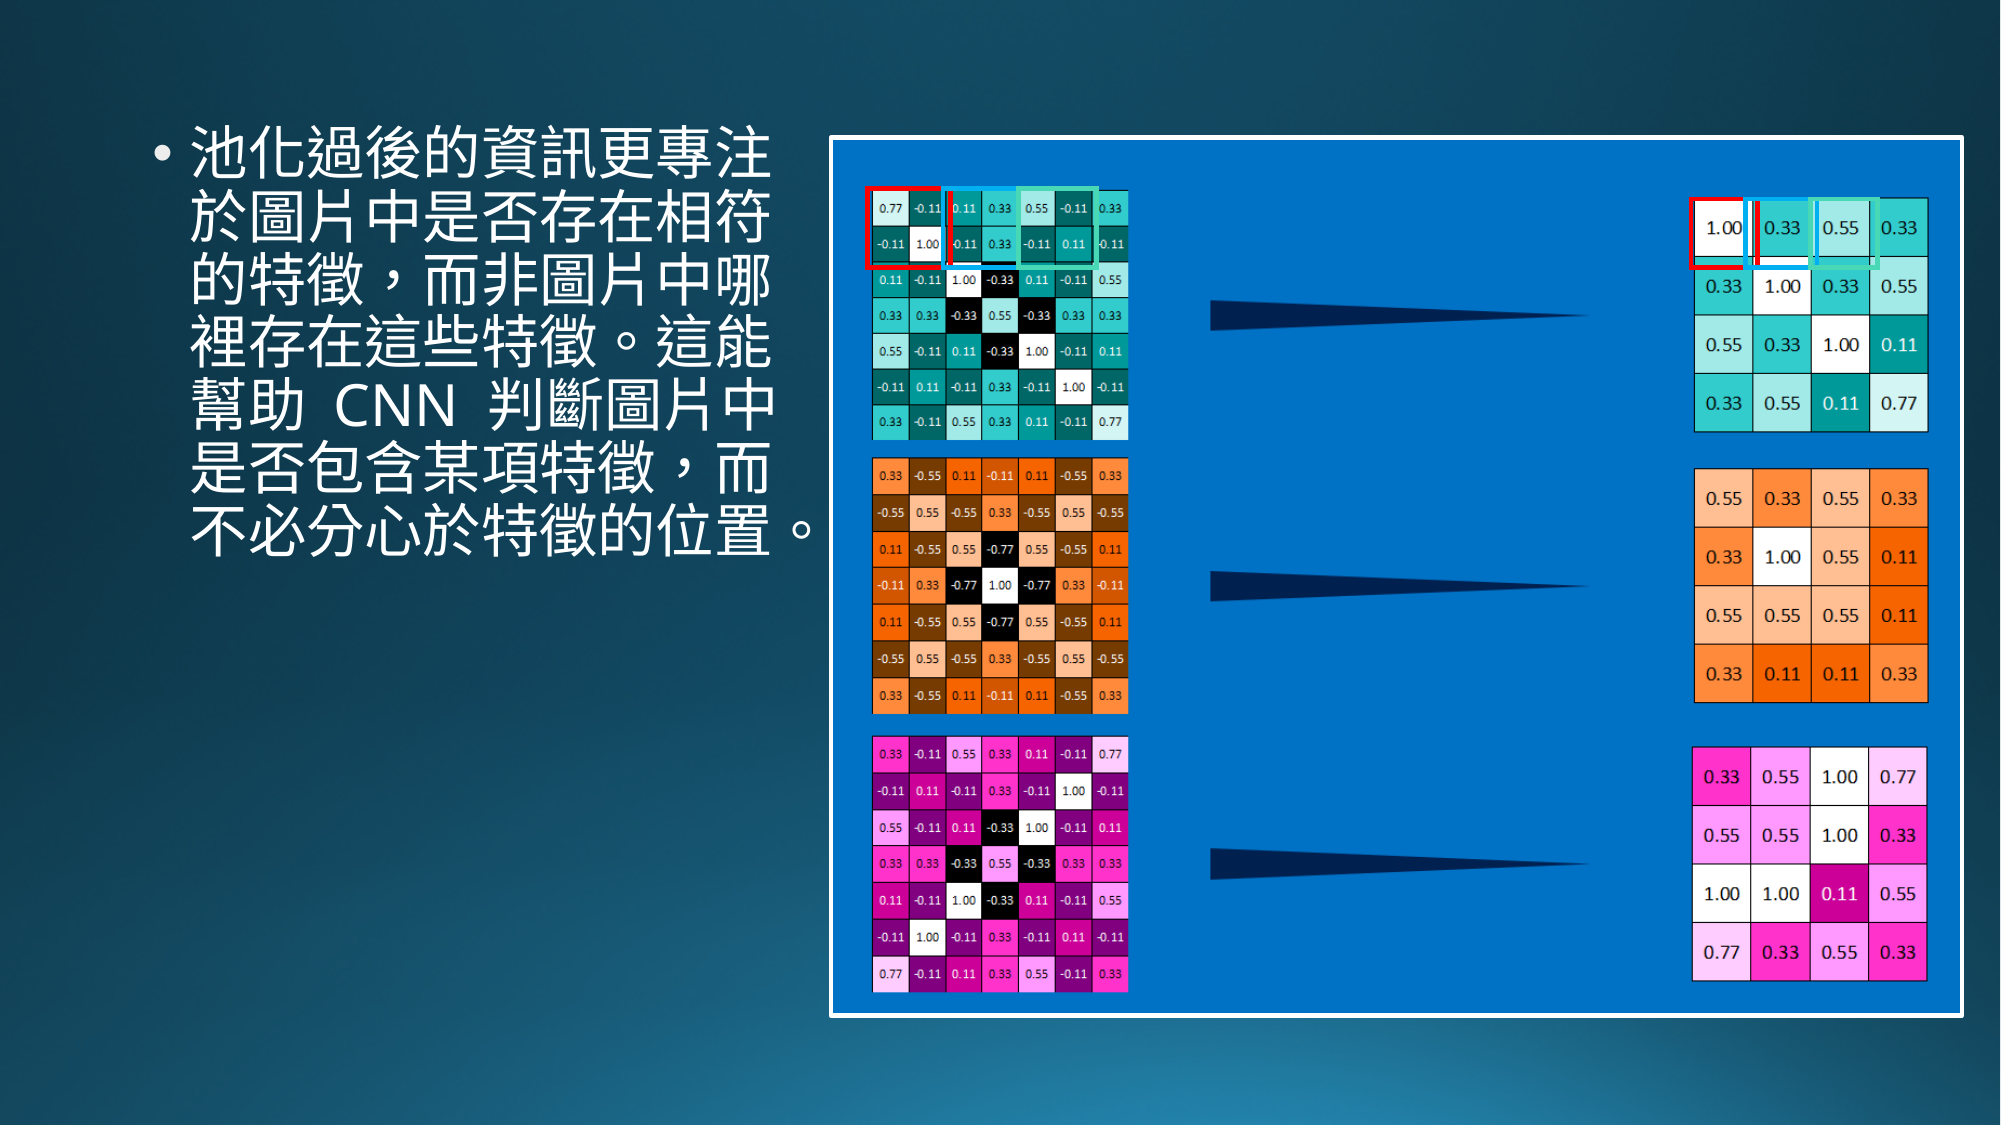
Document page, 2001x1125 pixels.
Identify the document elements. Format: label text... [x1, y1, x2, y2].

picture [0, 0, 2001, 1125]
list 池化過後的資訊更專注於圖片中是否存在相符的特徵，而非圖片中哪裡存在這些特徵。這能幫助 CNN 判斷圖片中是否包含某項特徵，而不必分心於特徵的位置。 [137, 117, 834, 1014]
